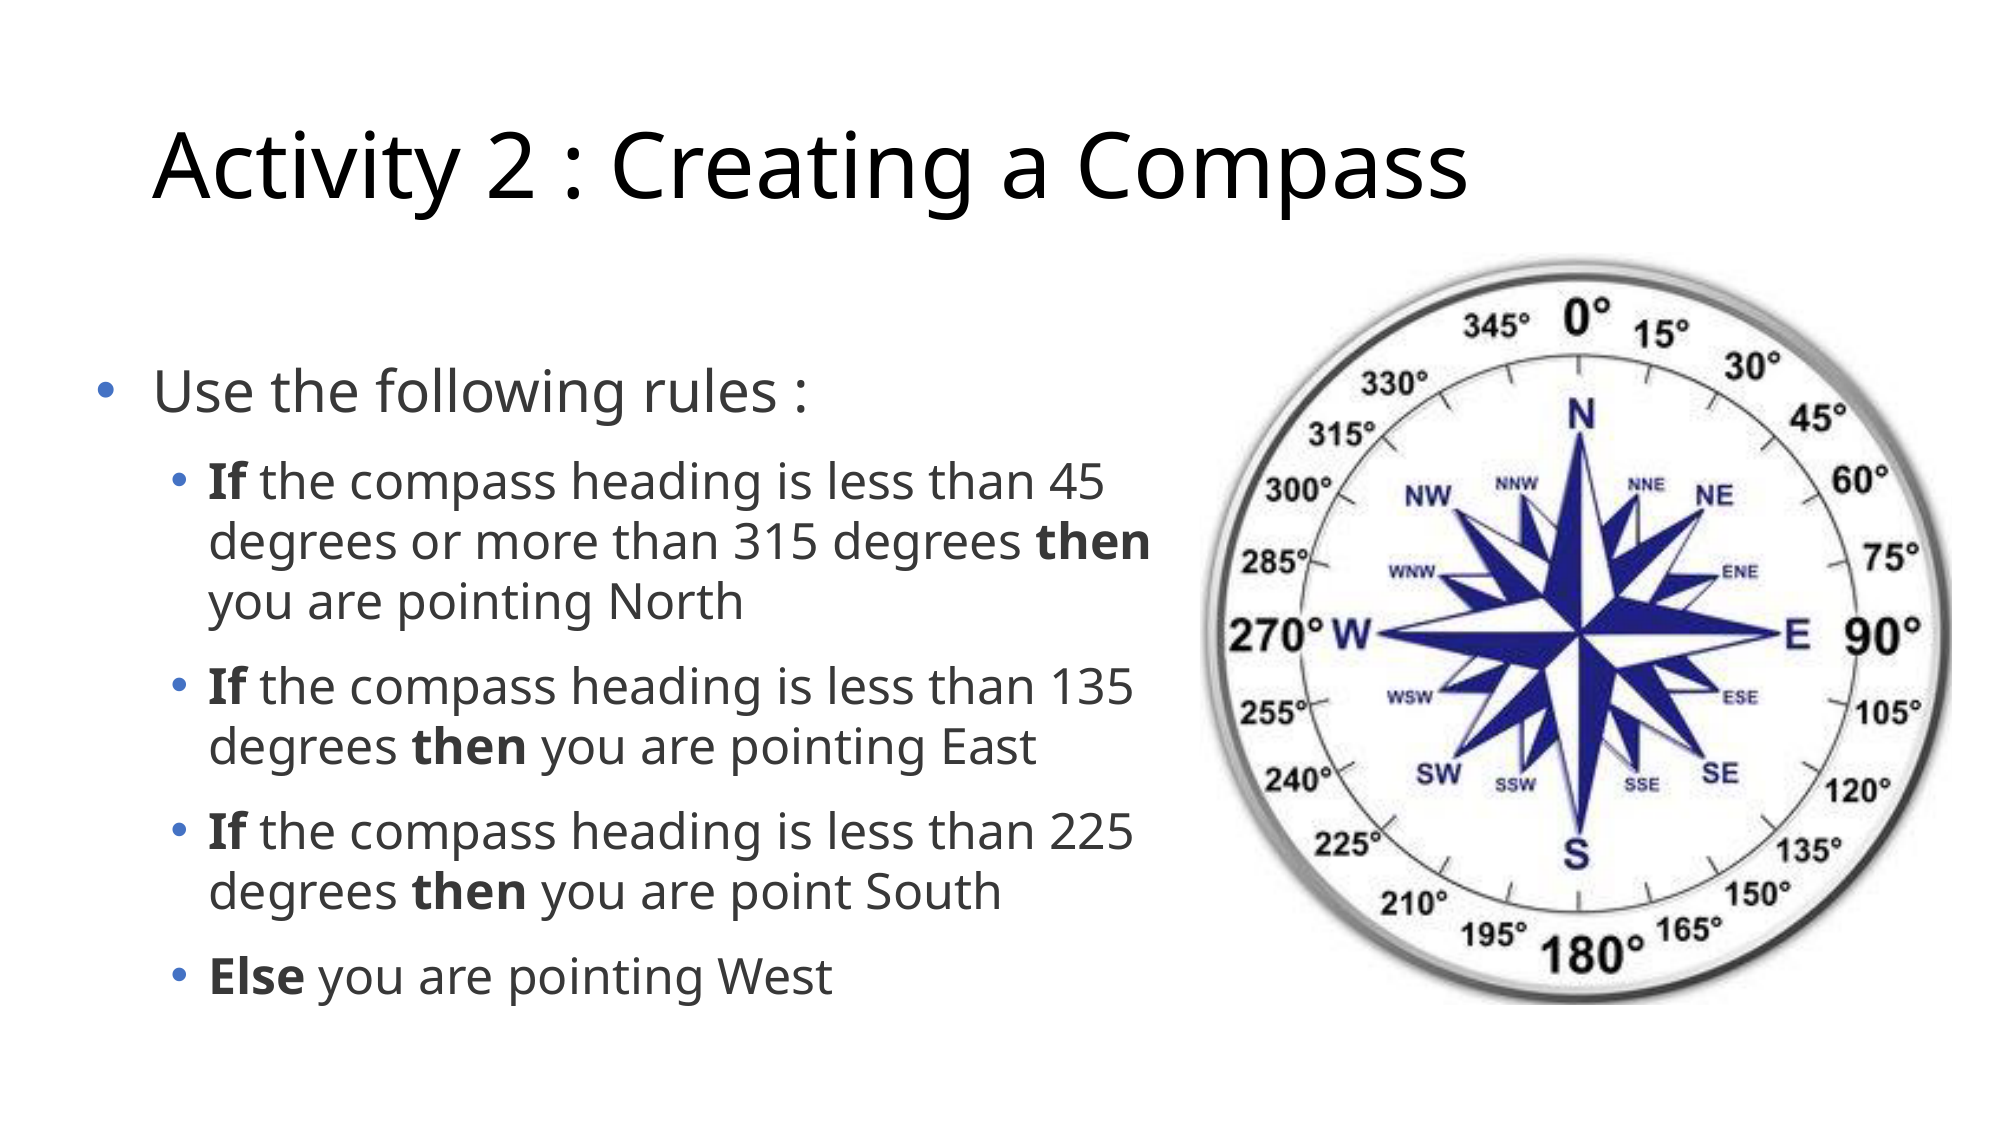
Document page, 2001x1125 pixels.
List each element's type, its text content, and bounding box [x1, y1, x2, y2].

picture [1199, 252, 1952, 1005]
title Activity 2 : Creating a Compass [137, 59, 1863, 278]
list Use the following rules : If the compass heading is less than 45 degrees or more than 315 degrees then you are pointing North If the compass heading is less than 135 degrees then you are pointing East If the compass heading is less than 225 degrees then you are point South Else you are pointing West [80, 252, 1178, 1095]
